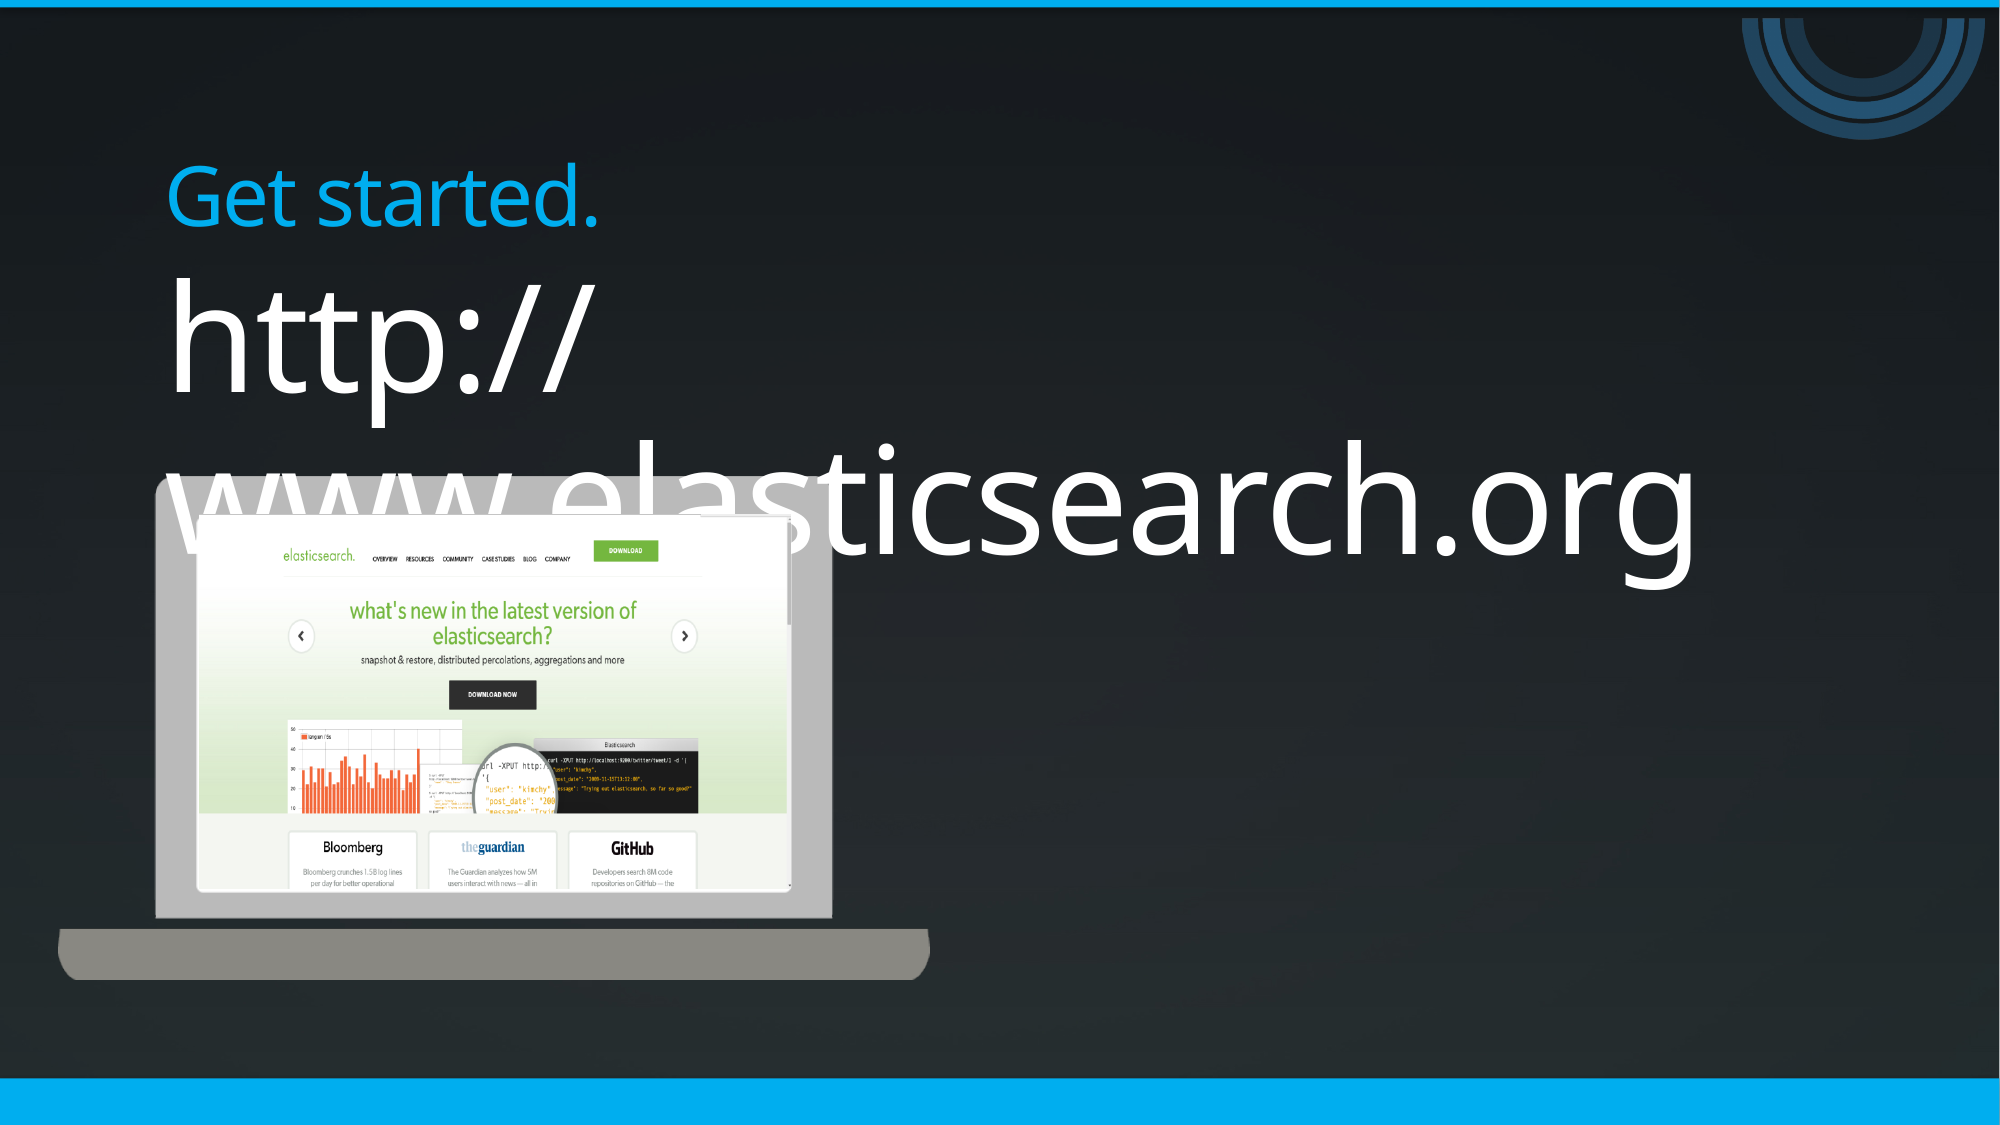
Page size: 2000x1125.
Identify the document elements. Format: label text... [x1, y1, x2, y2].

list Get started. http:// www.elasticsearch.org [164, 154, 1919, 428]
picture [0, 8, 2000, 1077]
